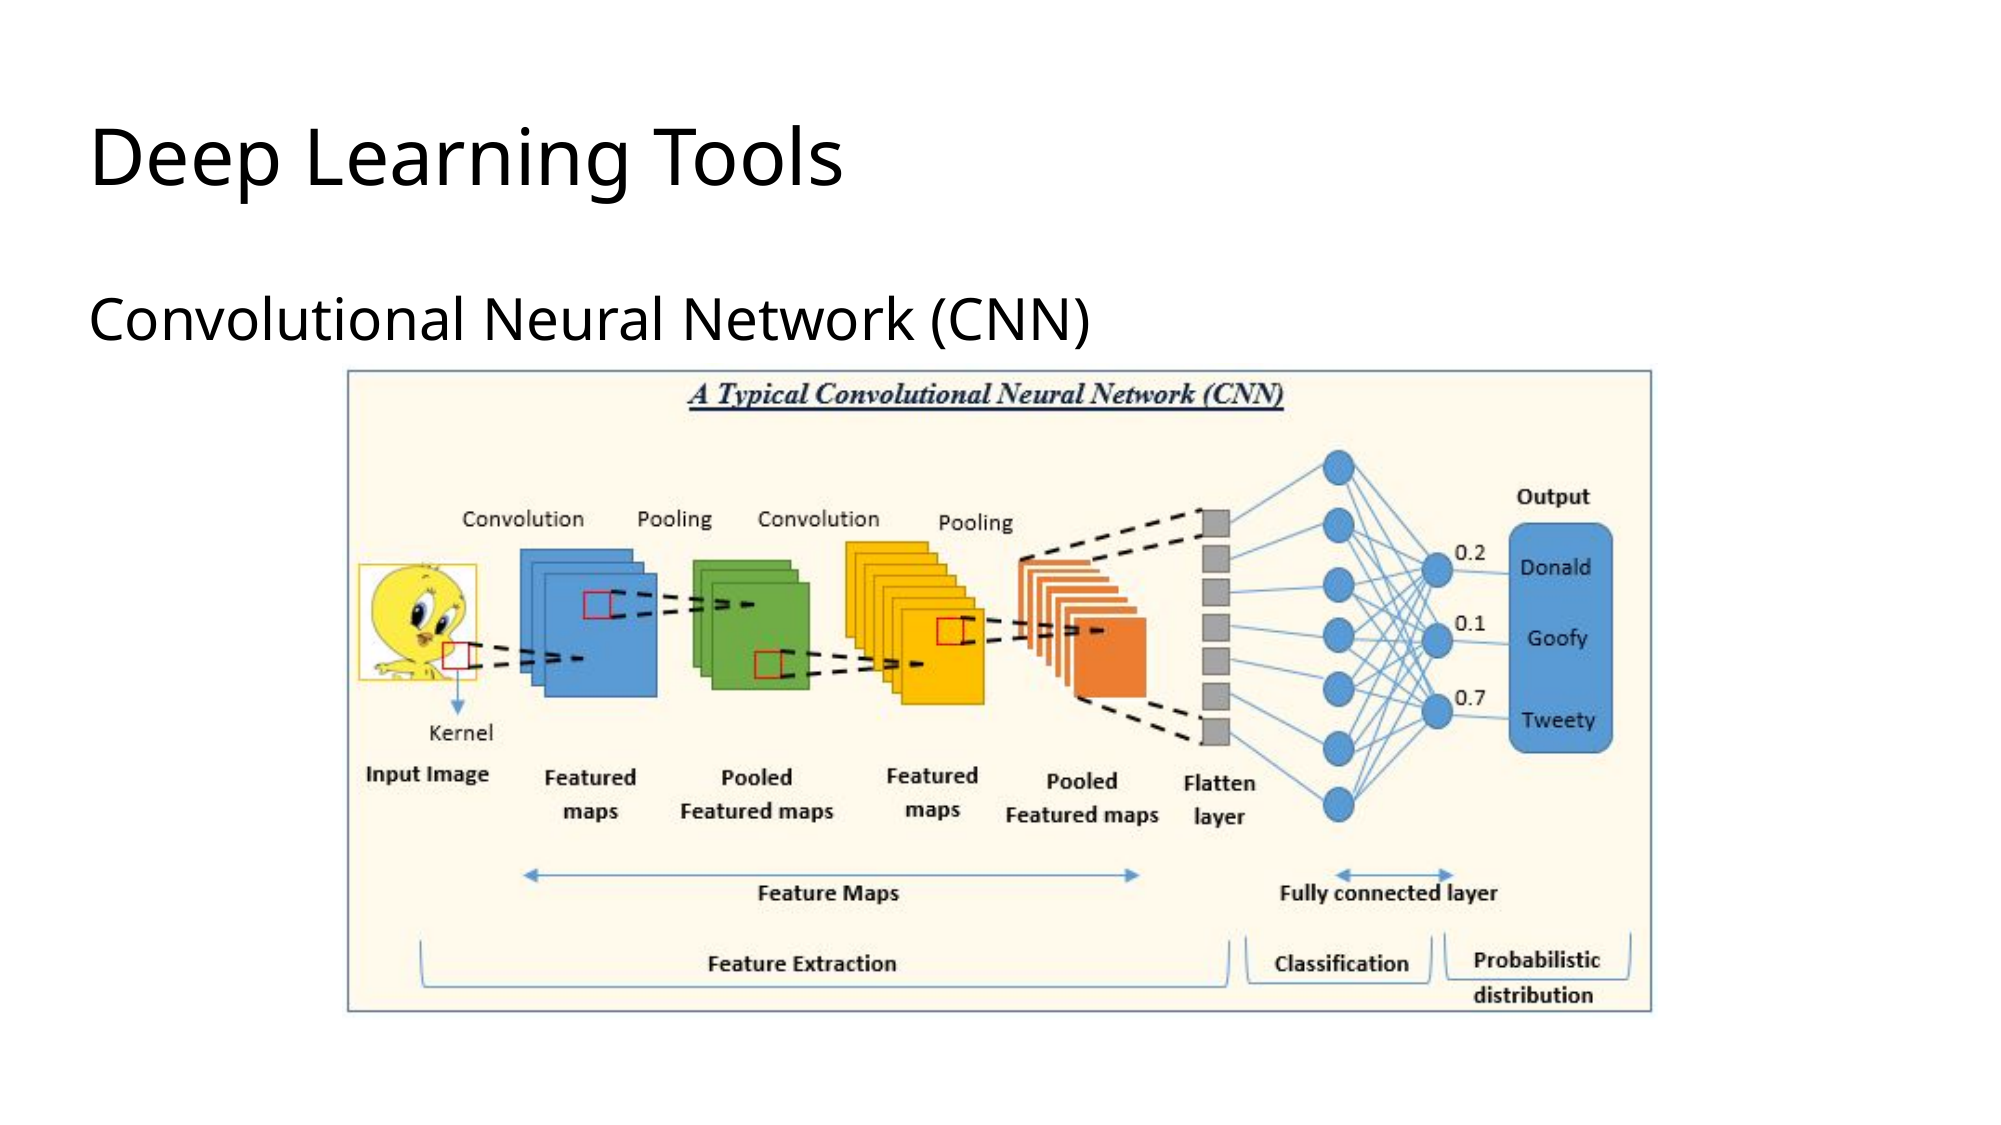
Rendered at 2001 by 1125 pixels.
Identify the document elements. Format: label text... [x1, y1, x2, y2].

list Convolutional Neural Network (CNN) [68, 269, 1932, 1000]
picture [342, 363, 1658, 1020]
title Deep Learning Tools [68, 97, 1932, 223]
